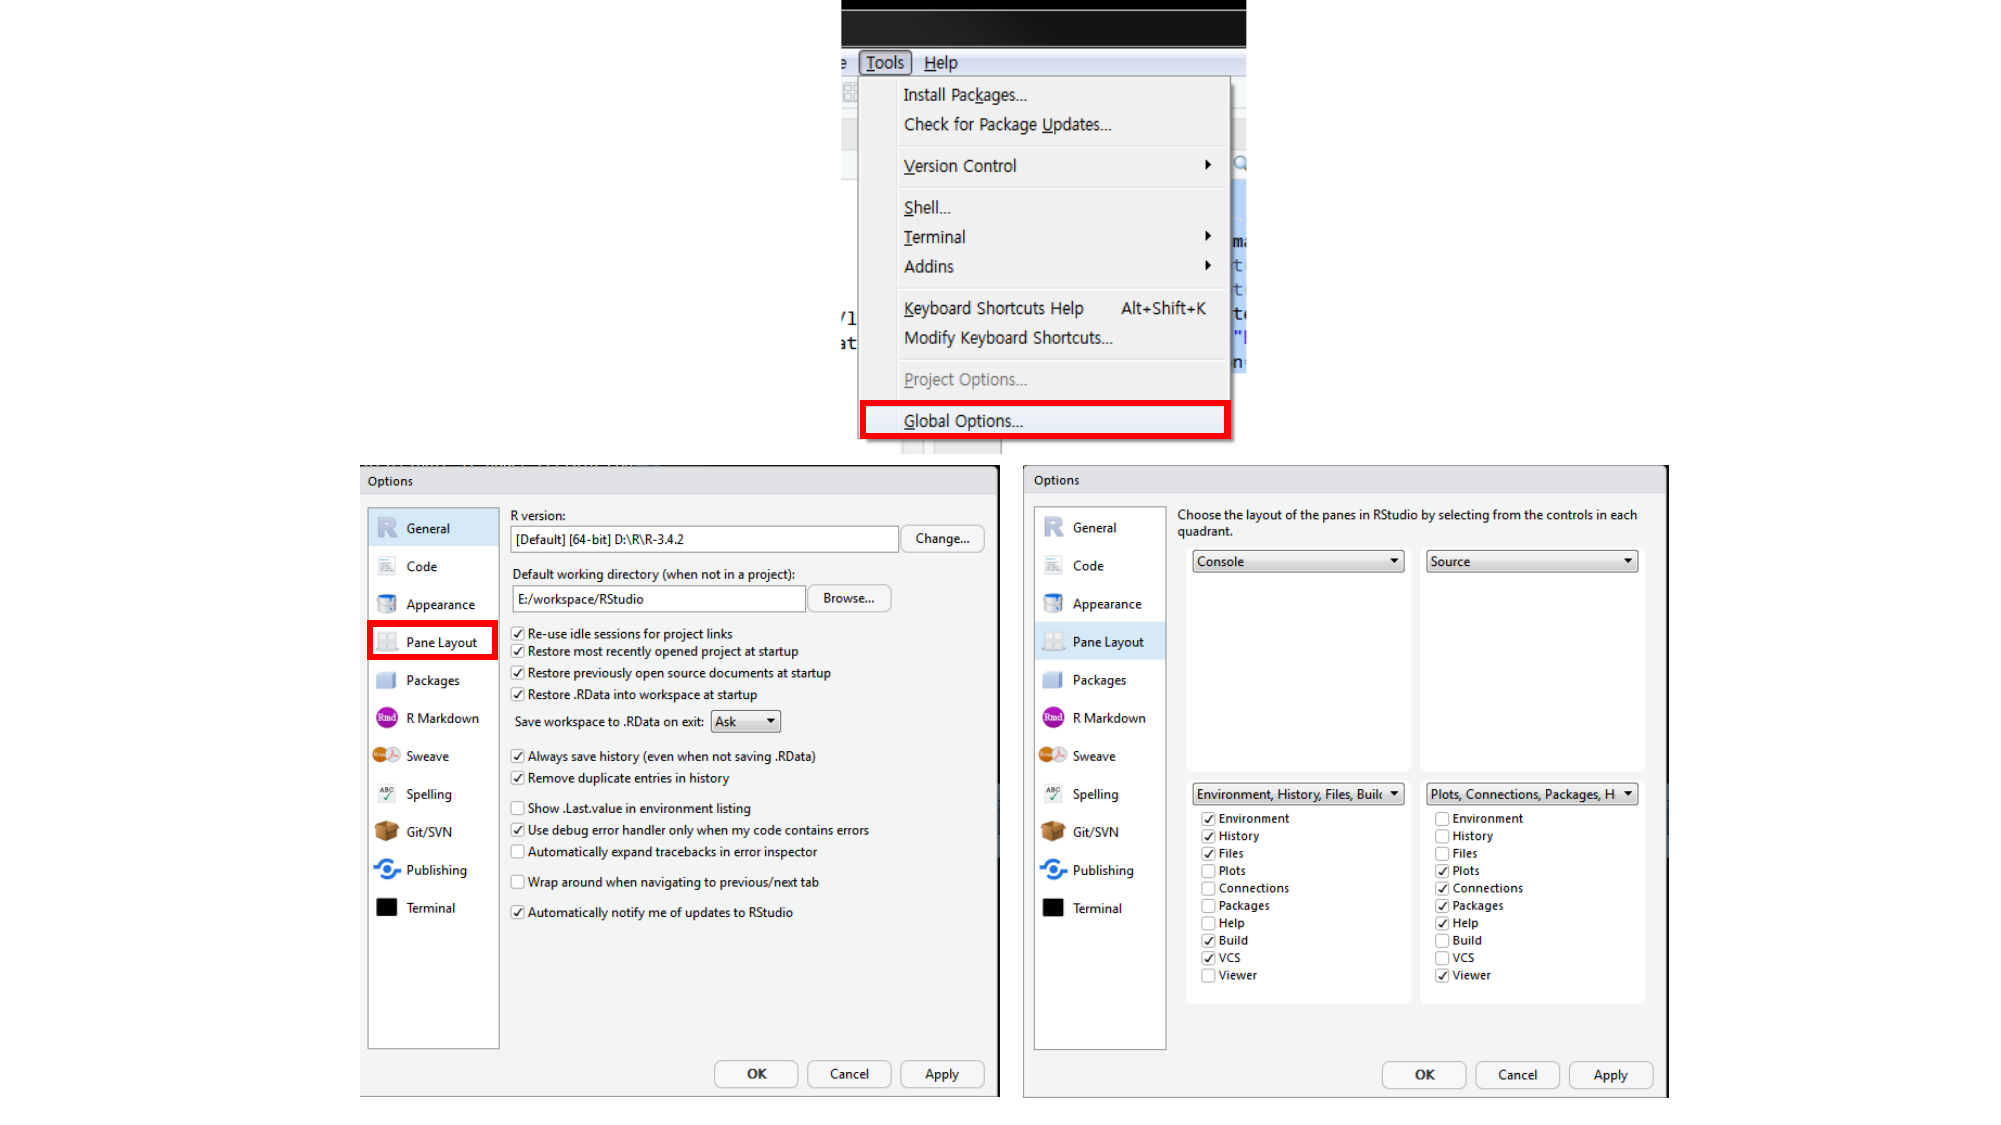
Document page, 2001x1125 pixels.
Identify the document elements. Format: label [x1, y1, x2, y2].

text_box [360, 0, 1669, 1098]
